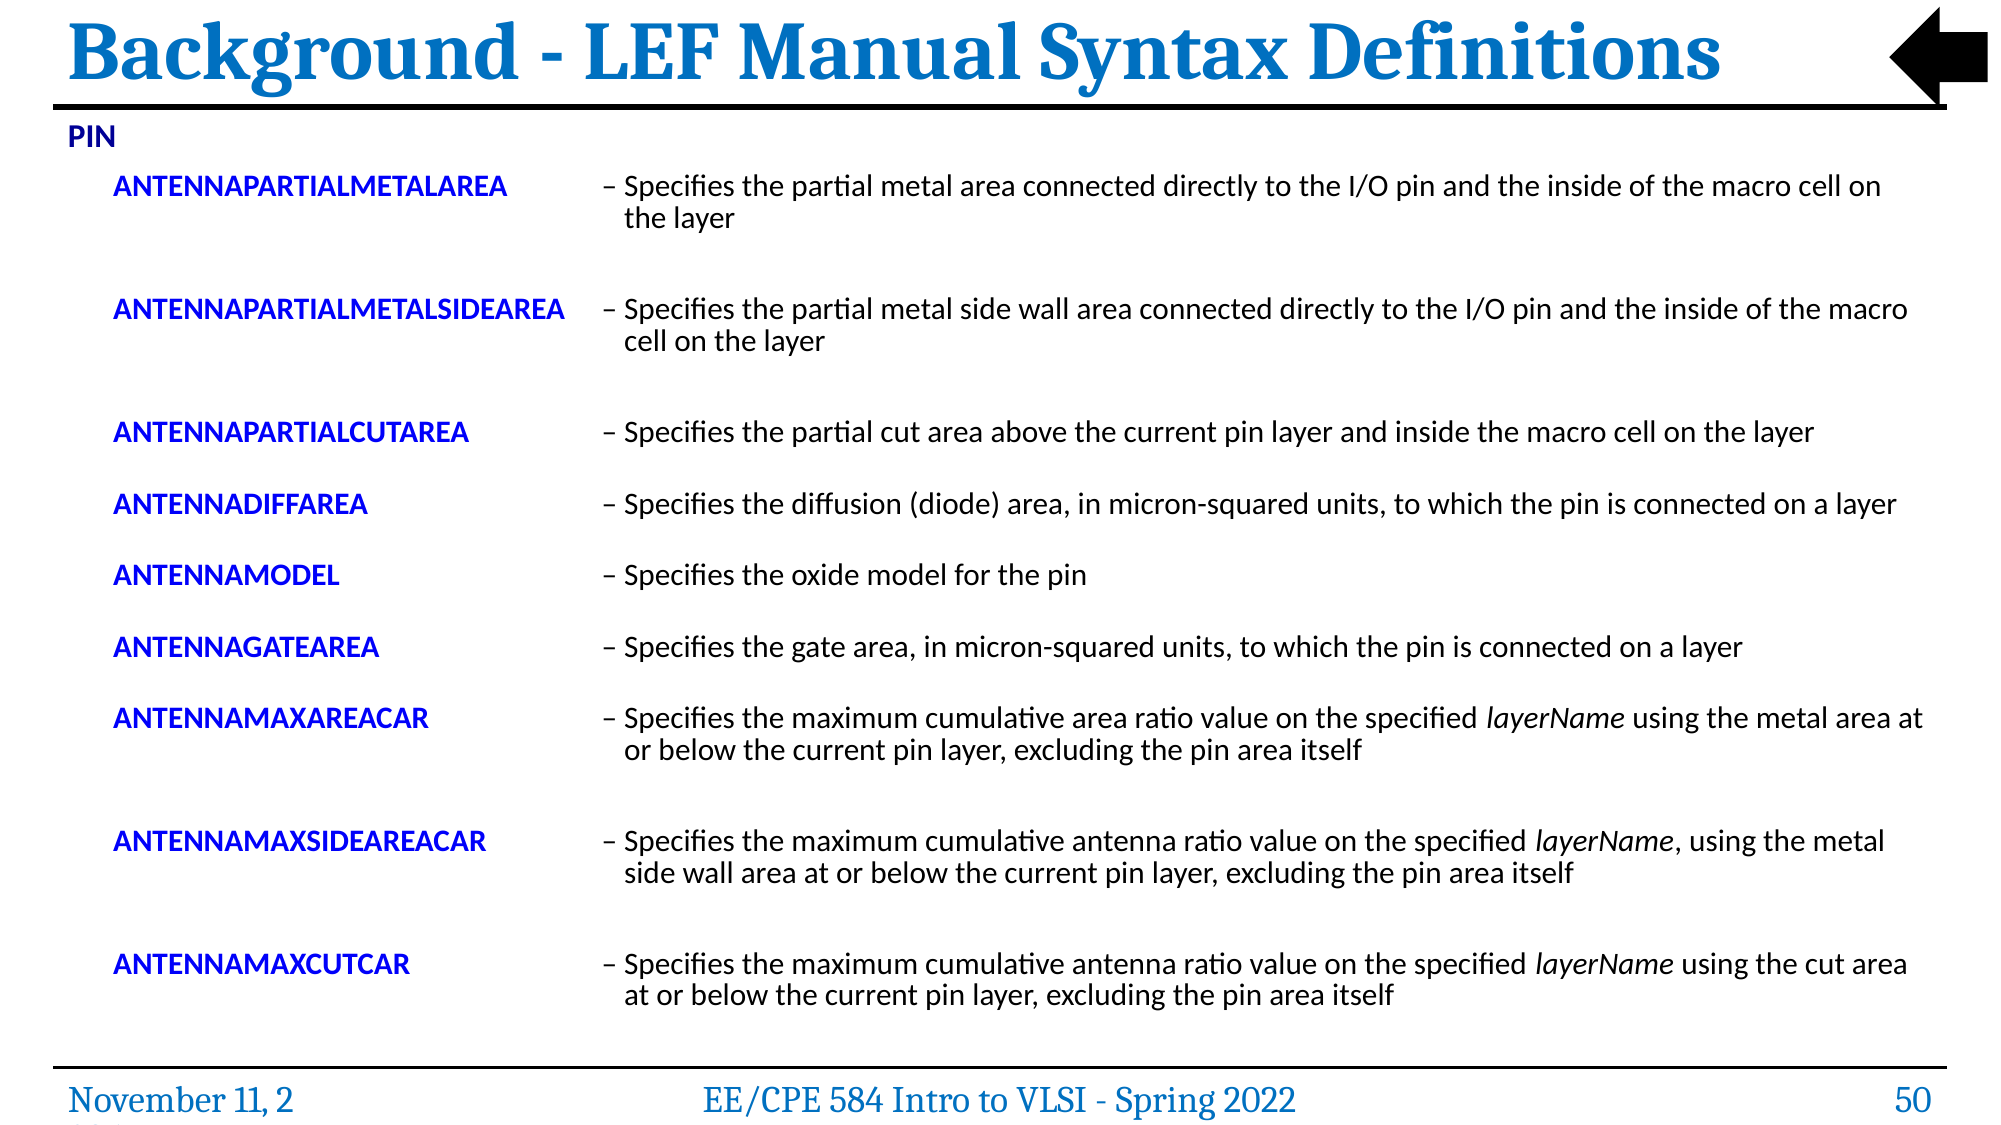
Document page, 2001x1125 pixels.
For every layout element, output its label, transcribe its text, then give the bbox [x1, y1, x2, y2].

table_cell ANTENNAMAXAREACAR [53, 698, 587, 821]
table_cell – Specifies the oxide model for the pin [587, 555, 1947, 626]
table_cell – Specifies the partial metal side wall area connected directly to the I/O pin and the inside of the macro cell on the layer [587, 289, 1947, 411]
table_cell ANTENNAPARTIALCUTAREA [53, 411, 587, 483]
table_cell – Specifies the diffusion (diode) area, in micron-squared units, to which the pin is connected on a layer [587, 483, 1947, 555]
table_cell ANTENNADIFFAREA [53, 483, 587, 555]
list Background - LEF Manual Syntax Definitions [53, 0, 1947, 111]
text_box [1889, 6, 1988, 108]
table_cell ANTENNAMAXSIDEAREACAR [53, 821, 587, 944]
text_box PIN [53, 111, 1947, 166]
table_cell – Specifies the gate area, in micron-squared units, to which the pin is connected on a layer [587, 626, 1947, 698]
table_cell ANTENNAGATEAREA [53, 626, 587, 698]
table_cell – Specifies the maximum cumulative antenna ratio value on the specified layerName using the cut area at or below the current pin layer, excluding the pin area itself [587, 944, 1947, 1066]
table_cell ANTENNAPARTIALMETALSIDEAREA [53, 289, 587, 411]
table_cell ANTENNAMAXCUTCAR [53, 944, 587, 1066]
table_header – Specifies the partial metal area connected directly to the I/O pin and the inside of the macro cell on the layer [587, 166, 1947, 289]
table_cell – Specifies the maximum cumulative antenna ratio value on the specified layerName, using the metal side wall area at or below the current pin layer, excluding the pin area itself [587, 821, 1947, 944]
table_cell – Specifies the maximum cumulative area ratio value on the specified layerName using the metal area at or below the current pin layer, excluding the pin area itself [587, 698, 1947, 821]
table_cell ANTENNAMODEL [53, 555, 587, 626]
table_header ANTENNAPARTIALMETALAREA [53, 166, 587, 289]
table_cell – Specifies the partial cut area above the current pin layer and inside the macro cell on the layer [587, 411, 1947, 483]
